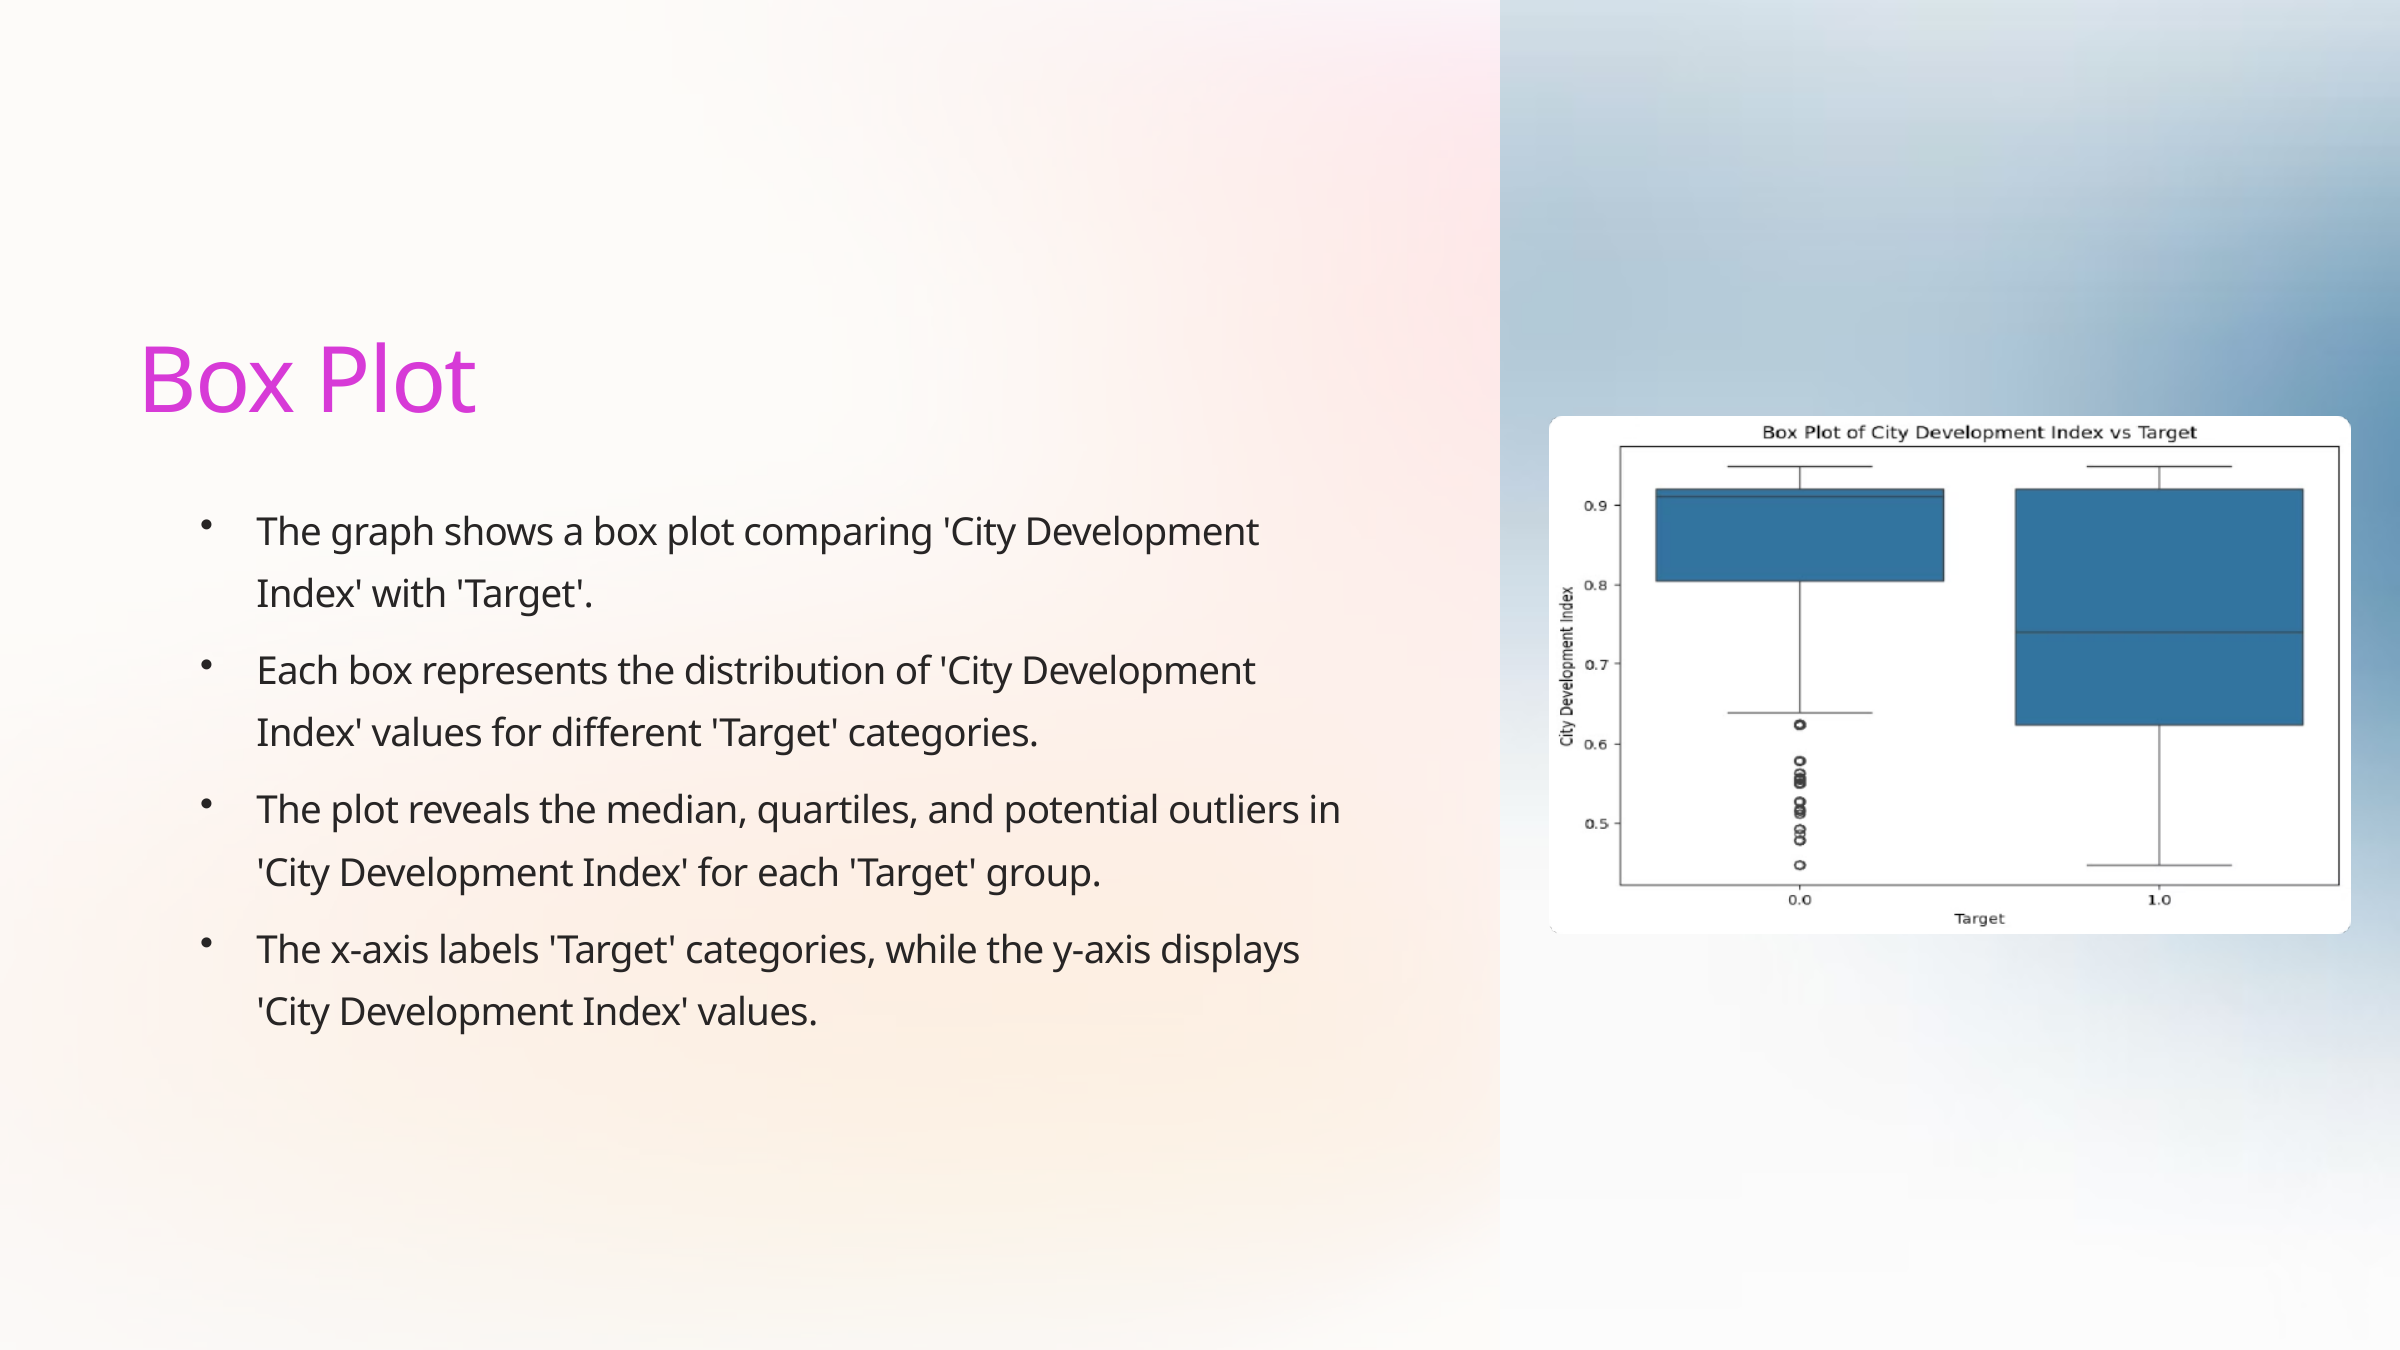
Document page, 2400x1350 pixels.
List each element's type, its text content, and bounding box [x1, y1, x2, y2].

text_box Box Plot [137, 315, 1062, 432]
picture [1499, 0, 2400, 1350]
text_box The graph shows a box plot comparing 'City Development Index' with 'Target'. [200, 490, 1363, 616]
text_box Each box represents the distribution of 'City Development Index' values for different 'Target' categories. [200, 629, 1363, 756]
text_box The x-axis labels 'Target' categories, while the y-axis displays 'City Development Index' values. [200, 908, 1363, 1034]
text_box The plot reveals the median, quartiles, and potential outliers in 'City Development Index' for each 'Target' group. [200, 768, 1363, 895]
